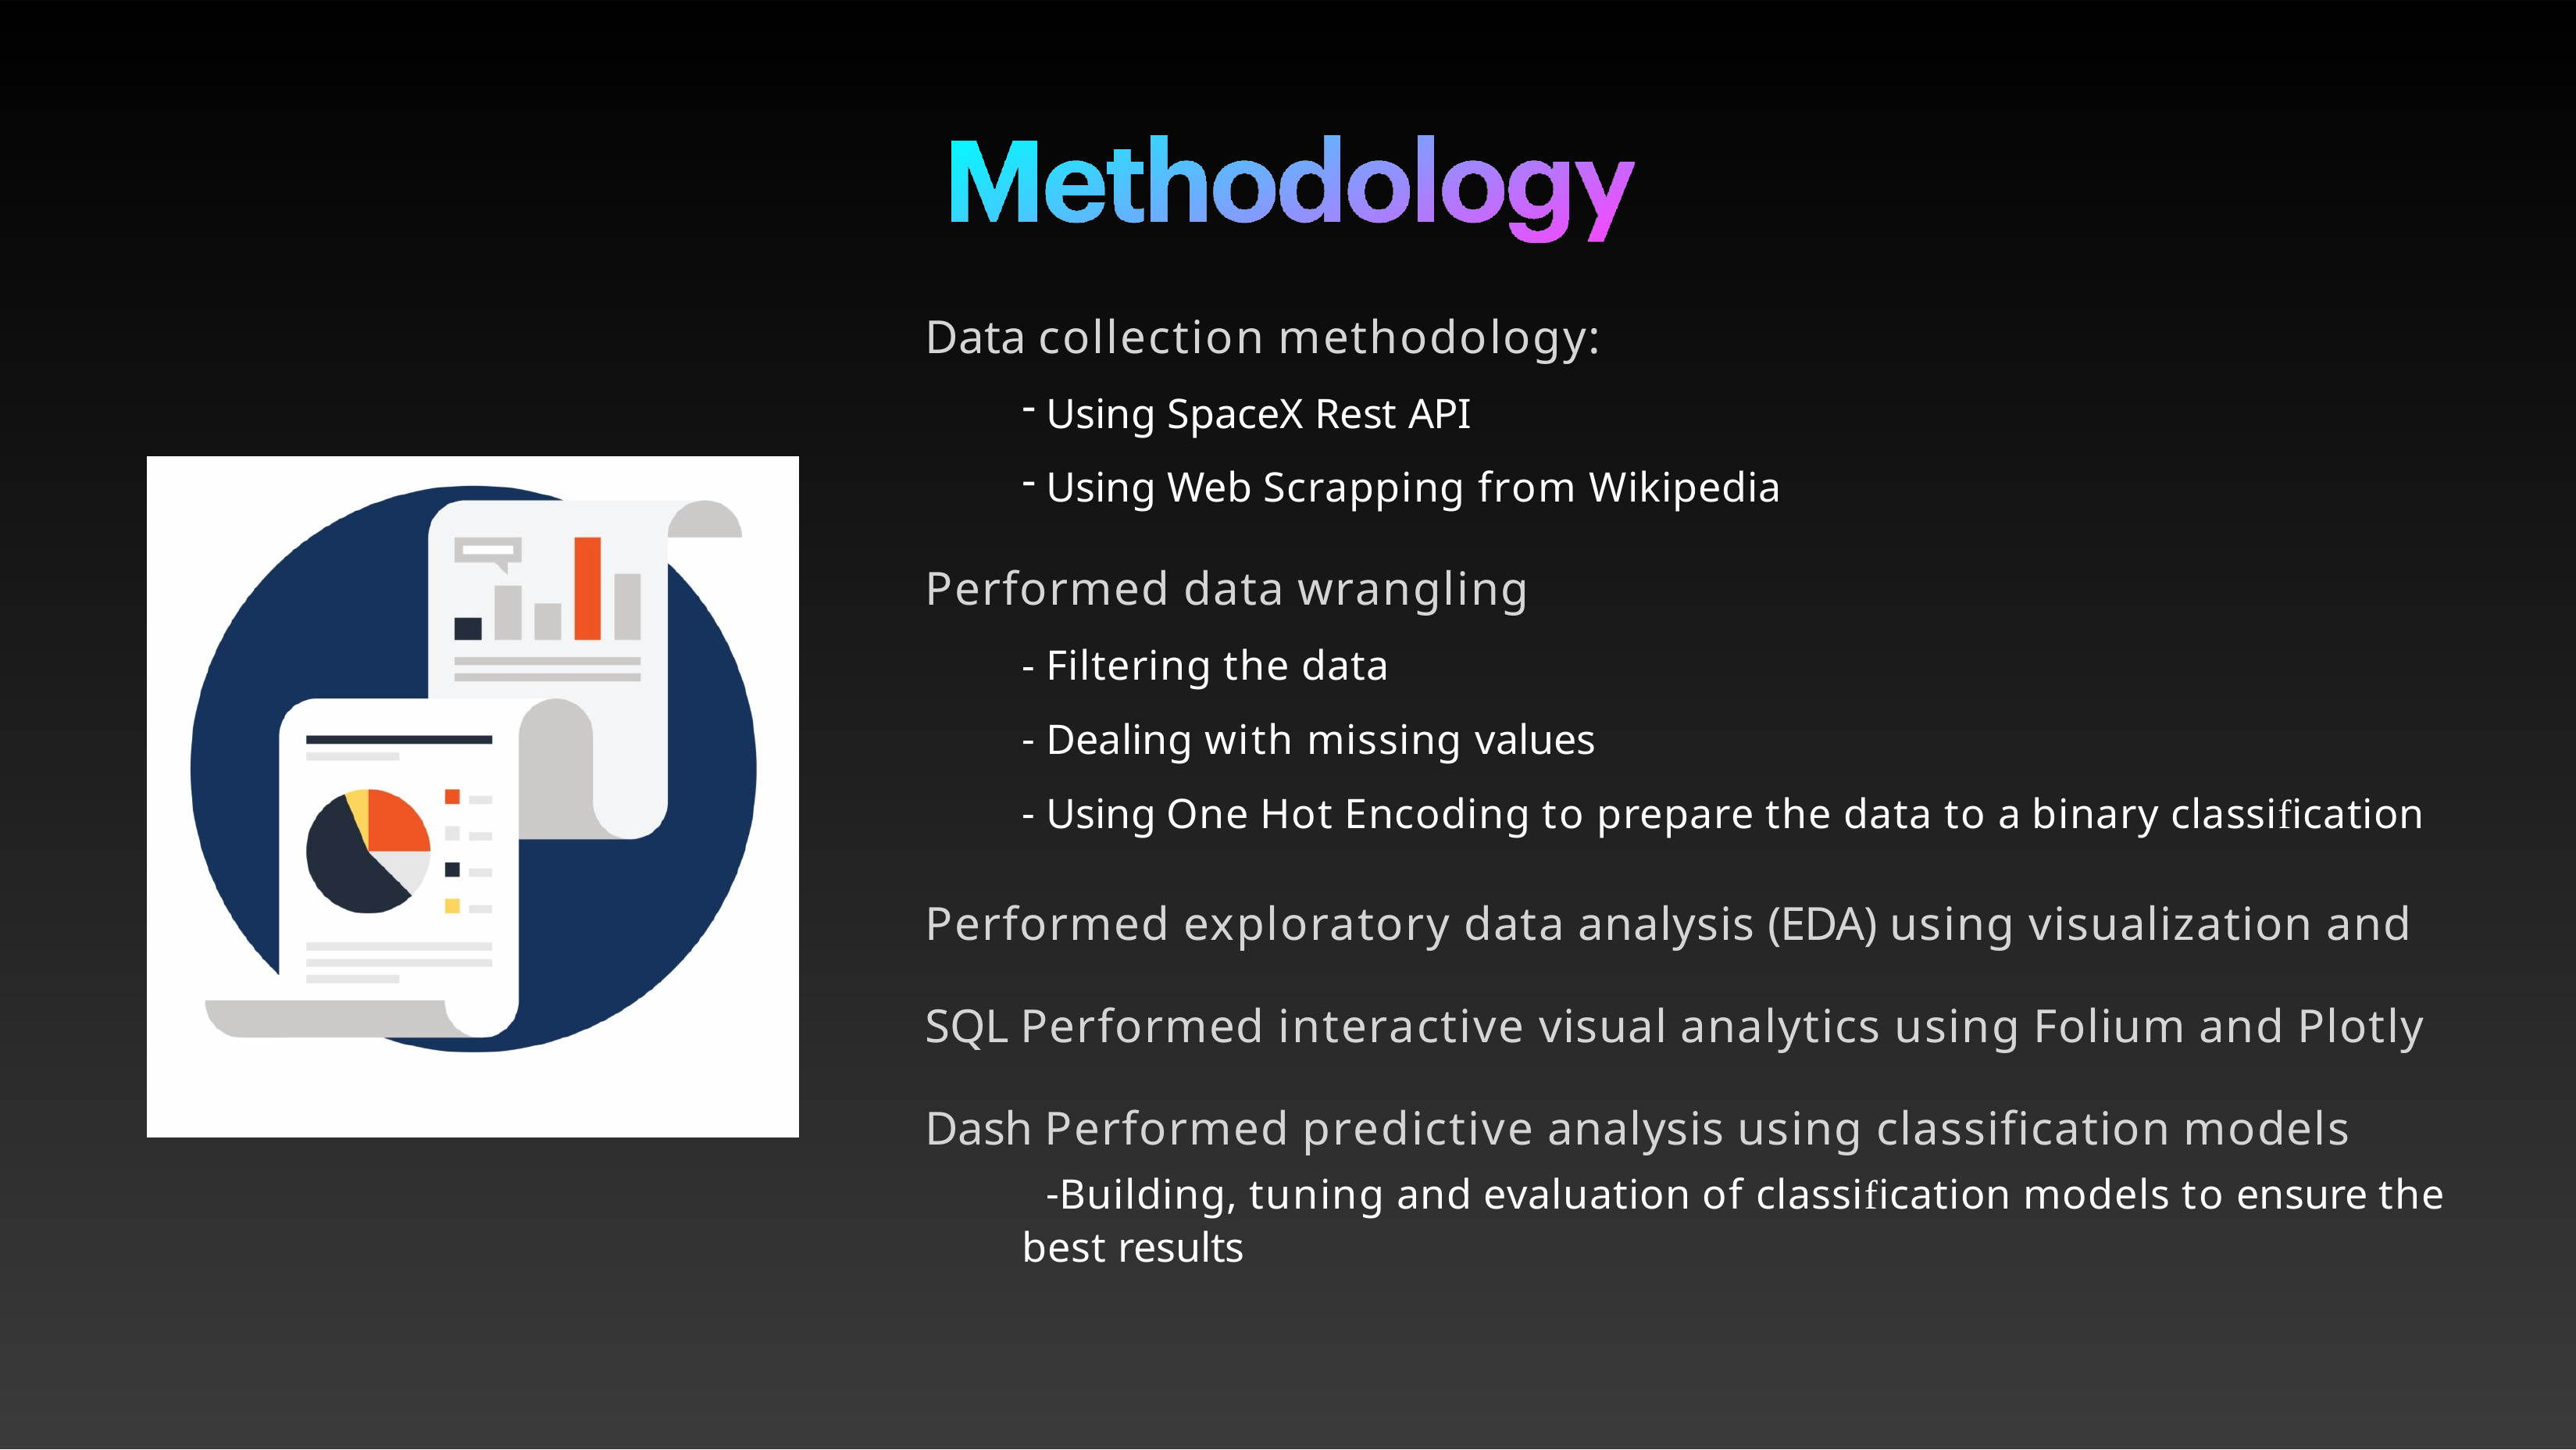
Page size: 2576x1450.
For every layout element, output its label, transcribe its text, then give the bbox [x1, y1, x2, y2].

text_box Data collection methodology: Using SpaceX Rest API Using Web Scrapping from Wikipedia Performed data wrangling Filtering the data Dealing with missing values Using One Hot Encoding to prepare the data to a binary classification Performed exploratory data analysis (EDA) using visualization and SQL Performed interactive visual analytics using Folium and Plotly Dash Performed predictive analysis using classification models Building, tuning and evaluation of classification models to ensure the best results [923, 277, 2450, 1271]
picture [0, 0, 2576, 1449]
